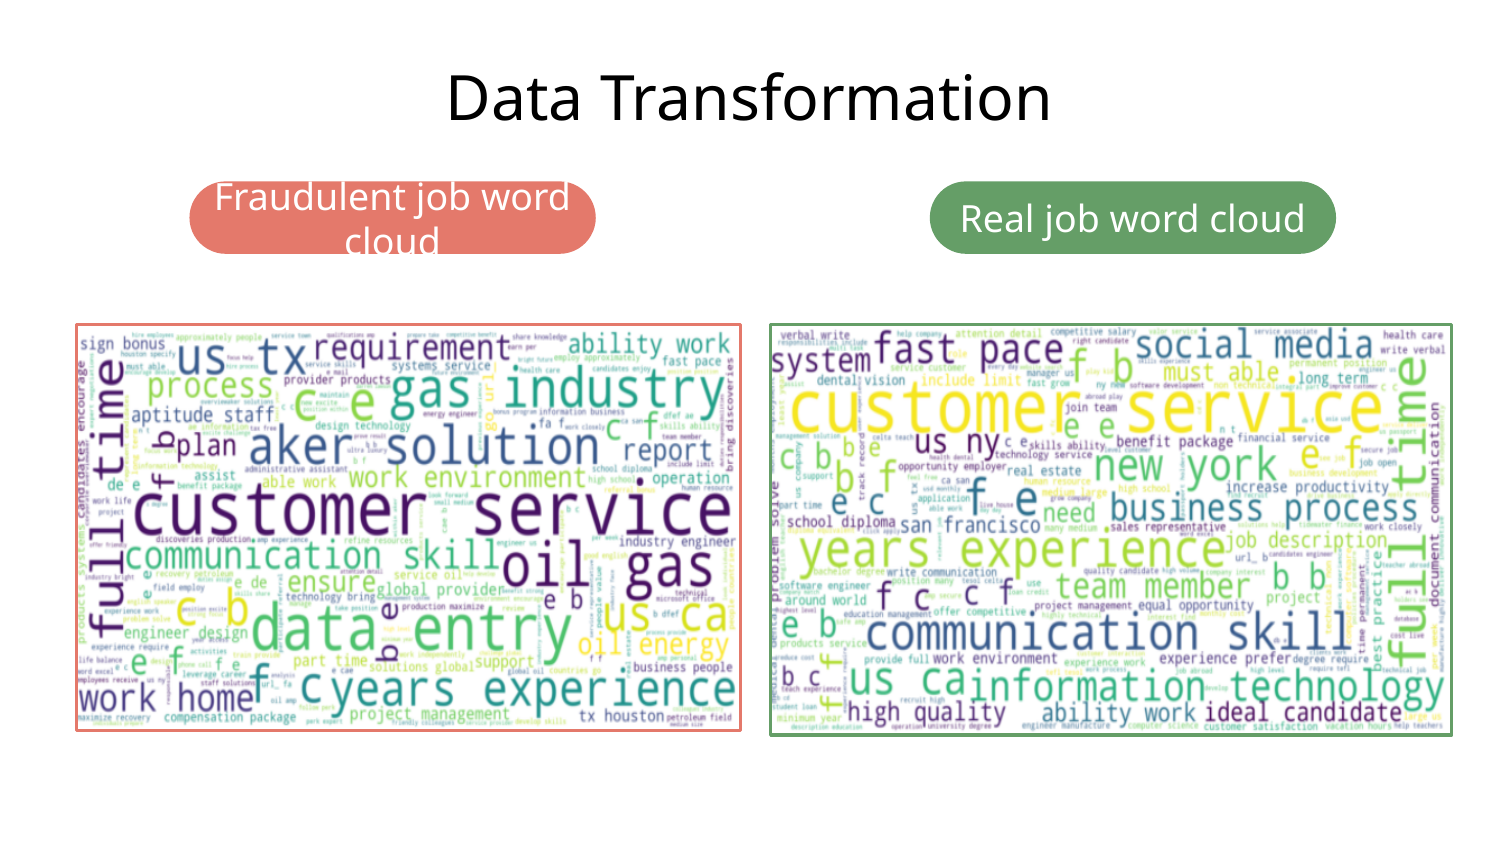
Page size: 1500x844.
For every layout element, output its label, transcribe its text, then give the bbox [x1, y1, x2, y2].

title Data Transformation [118, 63, 1382, 128]
text_box Real job word cloud [929, 181, 1337, 254]
picture [771, 326, 1451, 734]
picture [77, 326, 740, 729]
text_box Fraudulent job word cloud [189, 181, 596, 254]
